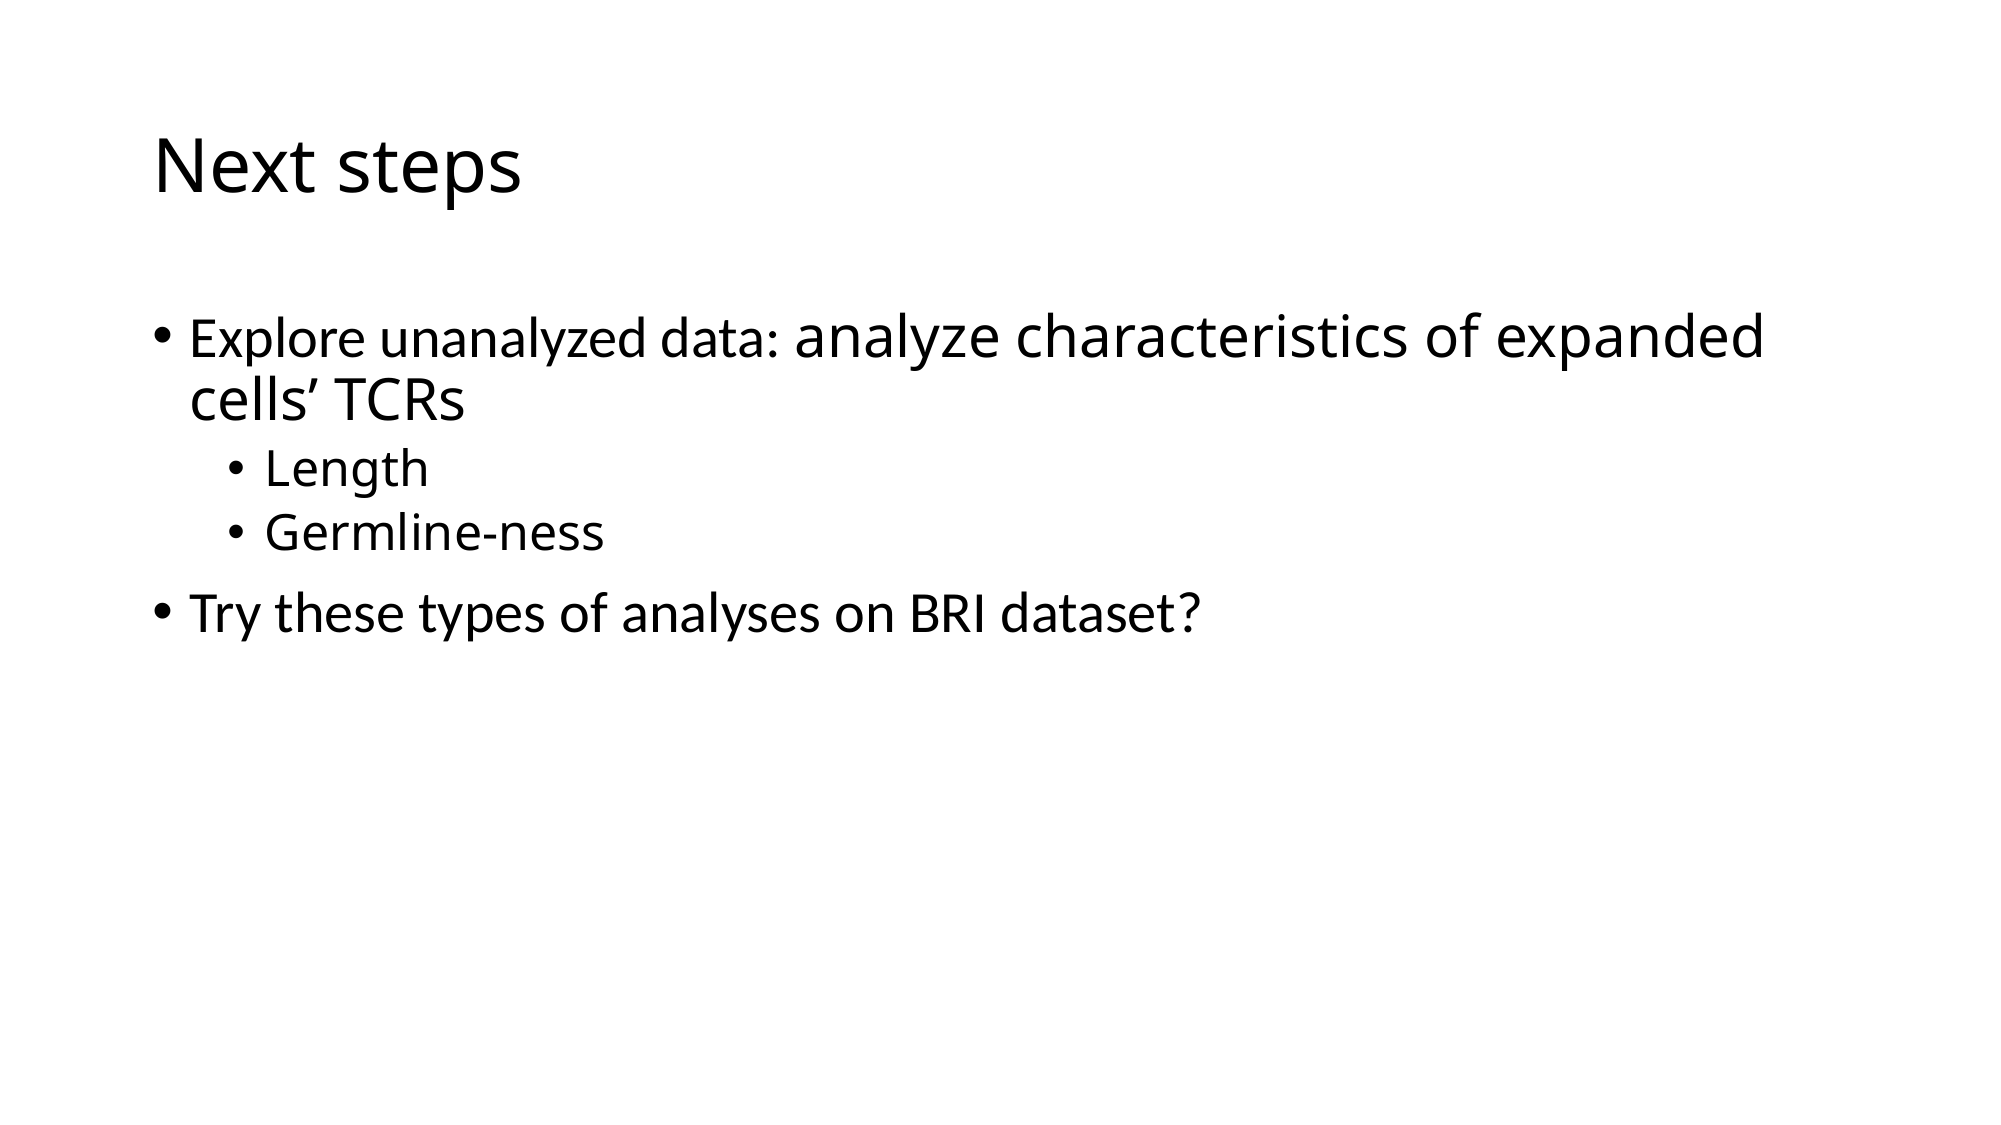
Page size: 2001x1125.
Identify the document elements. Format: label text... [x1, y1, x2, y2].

list Explore unanalyzed data: analyze characteristics of expanded cells’ TCRs Length Germline-ness Try these types of analyses on BRI dataset? [137, 299, 1863, 1014]
title Next steps [137, 59, 1863, 278]
